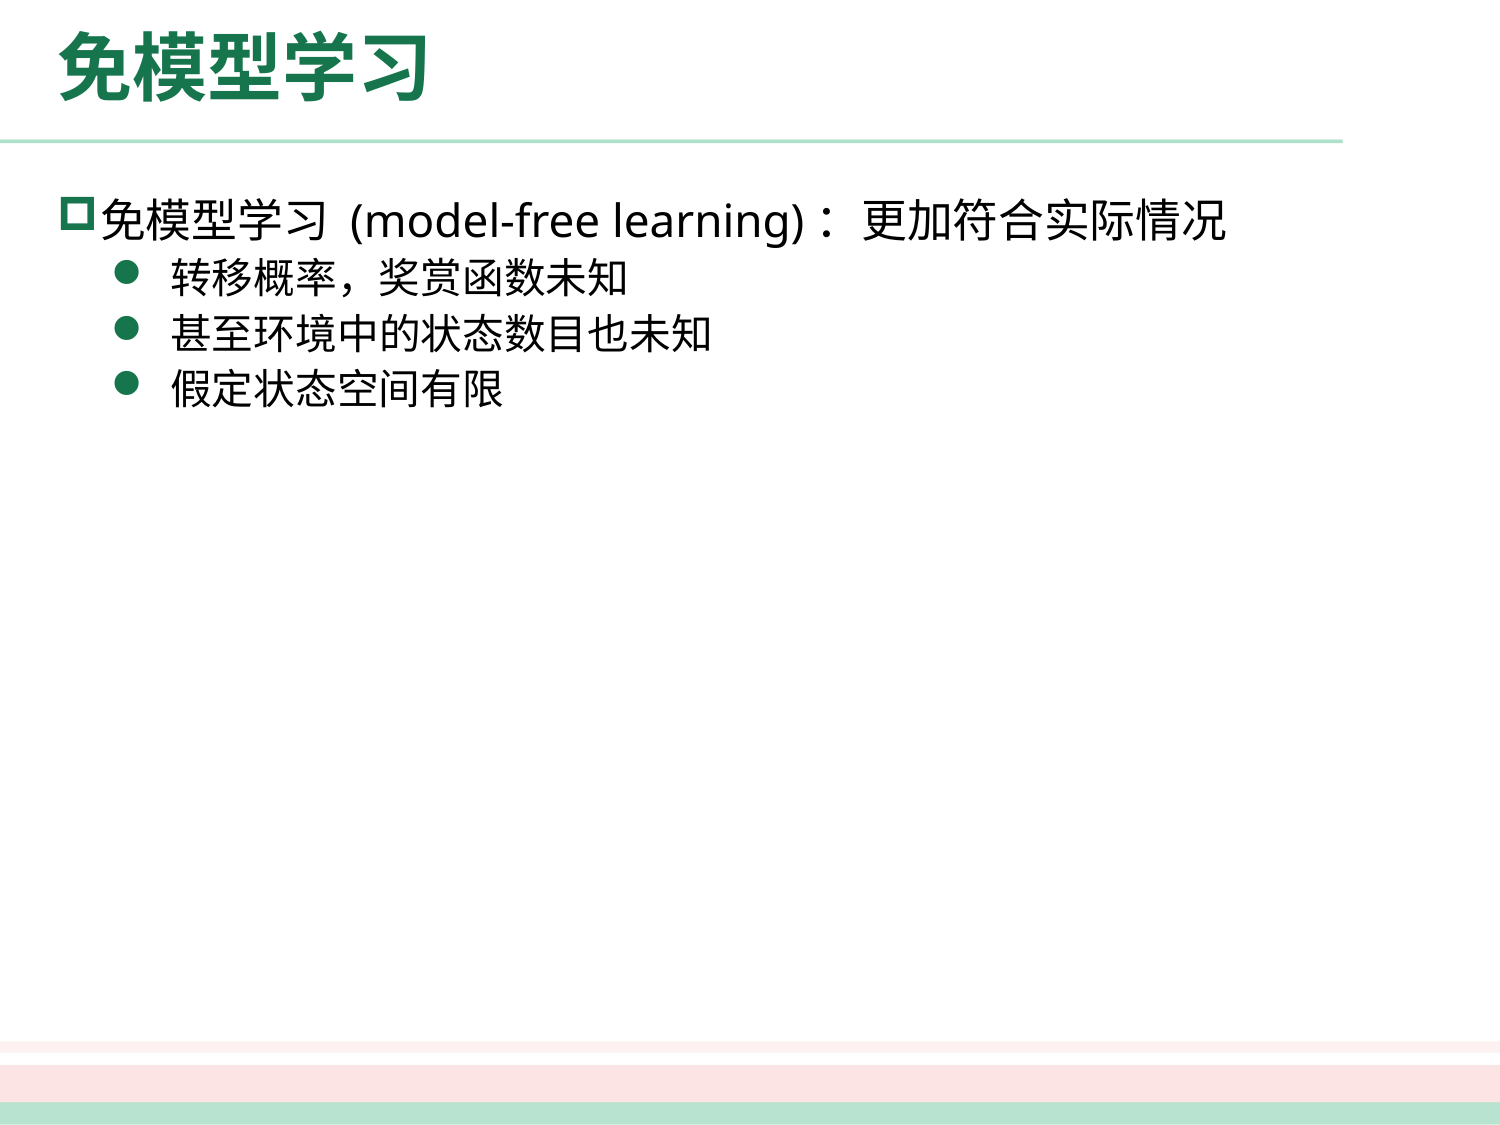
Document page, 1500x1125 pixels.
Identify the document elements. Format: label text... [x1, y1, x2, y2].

title 免模型学习 [42, 7, 1337, 136]
list 免模型学习 (model-free learning)：更加符合实际情况 转移概率，奖赏函数未知 甚至环境中的状态数目也未知 假定状态空间有限 [42, 190, 1457, 1000]
picture [0, 0, 1500, 1125]
